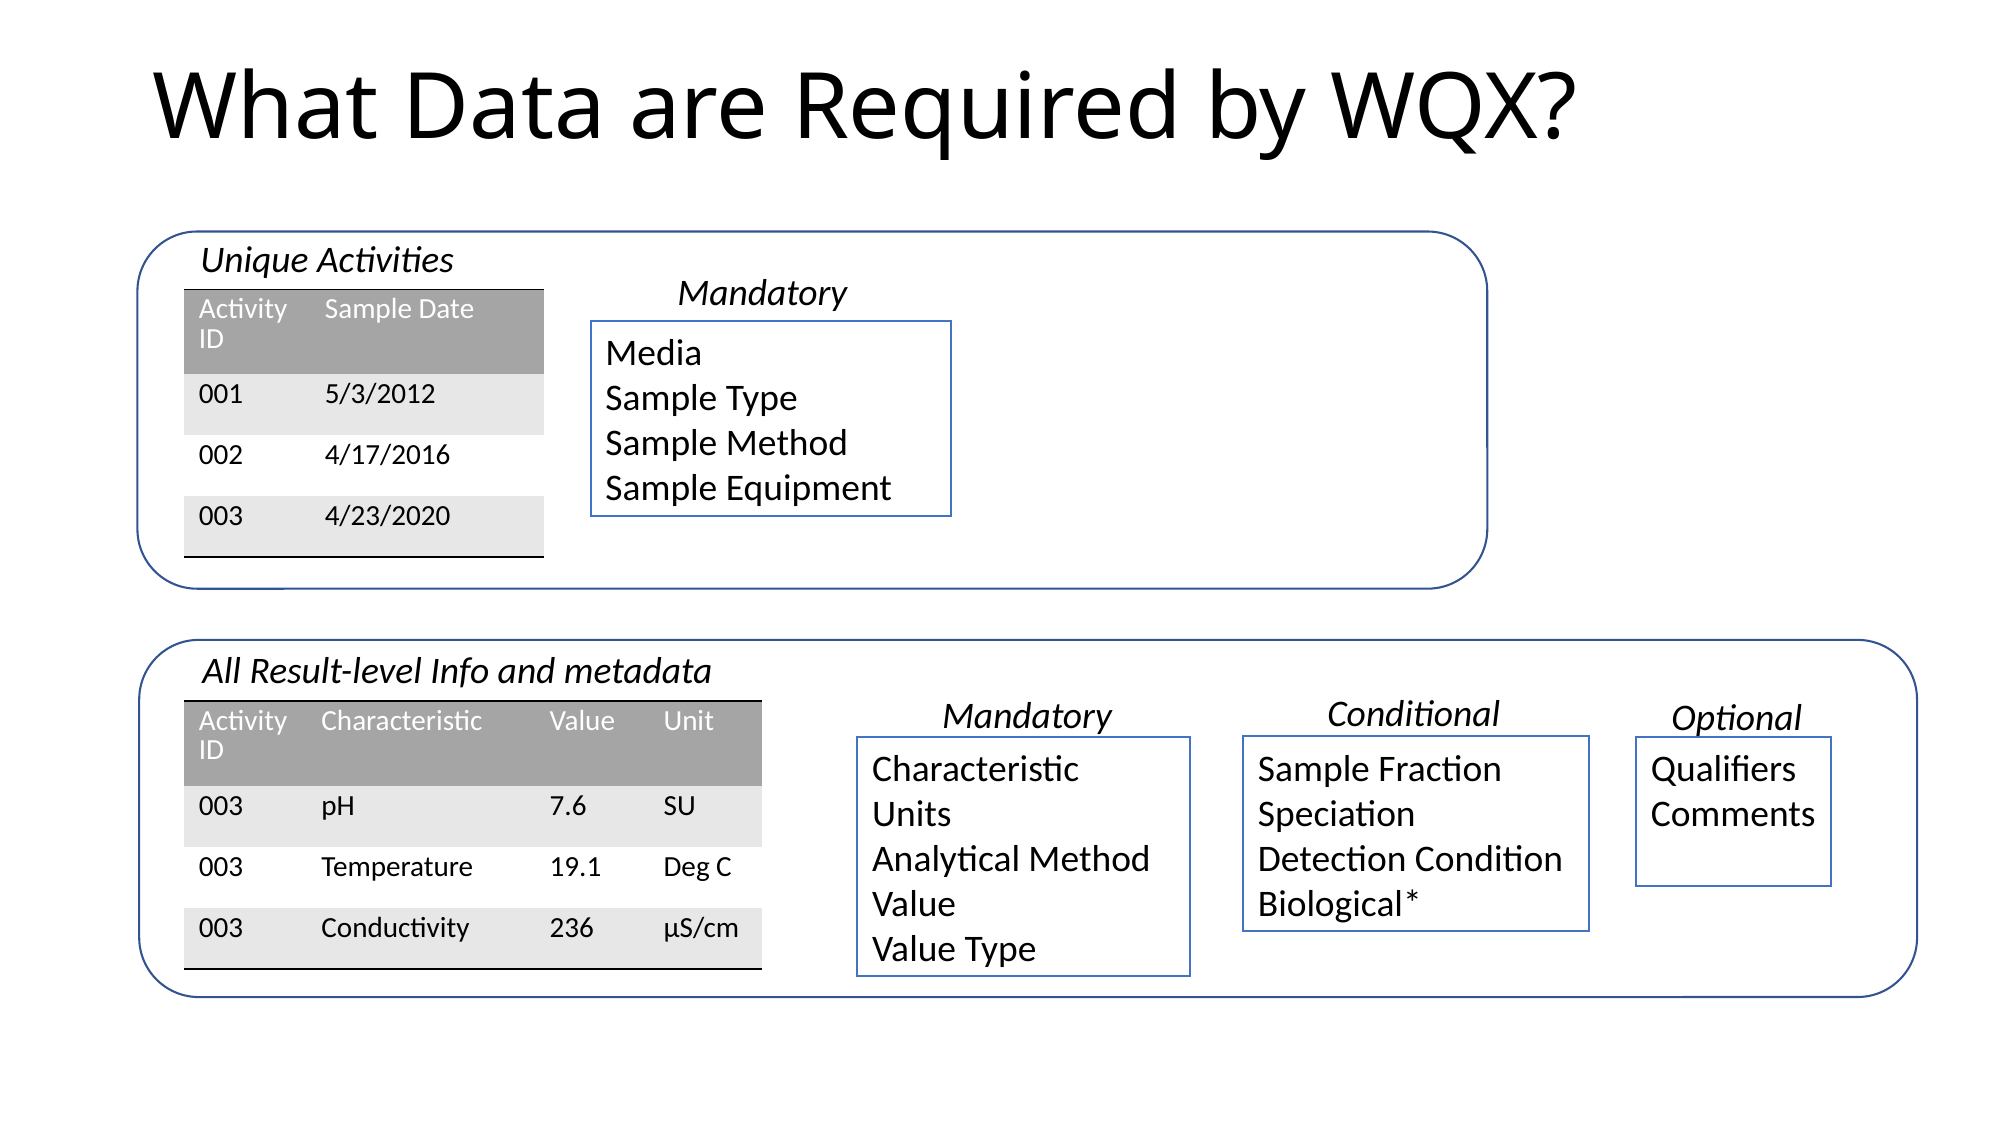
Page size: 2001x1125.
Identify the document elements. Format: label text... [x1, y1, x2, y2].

table_header Unit [648, 702, 762, 786]
table_header Activity ID [184, 702, 306, 786]
table_cell 236 [535, 908, 648, 968]
table_cell 4/17/2016 [310, 435, 544, 496]
table_cell 003 [184, 786, 306, 847]
table_cell SU [648, 786, 762, 847]
table_cell 001 [184, 374, 310, 435]
table_cell 5/3/2012 [310, 374, 544, 435]
text_box Mandatory [662, 260, 863, 320]
table_header Activity ID [184, 290, 310, 374]
table_cell 003 [184, 908, 306, 968]
table_cell 7.6 [535, 786, 648, 847]
table_cell µS/cm [648, 908, 762, 968]
text_box Sample Fraction Speciation Detection Condition Biological* [1242, 735, 1590, 932]
table_cell Temperature [306, 847, 535, 908]
table_cell 003 [184, 496, 310, 556]
table_header Characteristic [306, 702, 535, 786]
text_box [138, 638, 1919, 999]
table_cell 002 [184, 435, 310, 496]
table_cell 19.1 [535, 847, 648, 908]
title What Data are Required by WQX? [137, 0, 1863, 218]
text_box [136, 230, 1489, 590]
table_cell Deg C [648, 847, 762, 908]
text_box Conditional [1312, 681, 1516, 742]
table_cell pH [306, 786, 535, 847]
table_cell 4/23/2020 [310, 496, 544, 556]
table_header Value [535, 702, 648, 786]
table_cell Conductivity [306, 908, 535, 968]
text_box All Result-level Info and metadata [187, 638, 728, 699]
table_header Sample Date [310, 290, 544, 374]
text_box Unique Activities [185, 227, 470, 288]
table_cell 003 [184, 847, 306, 908]
